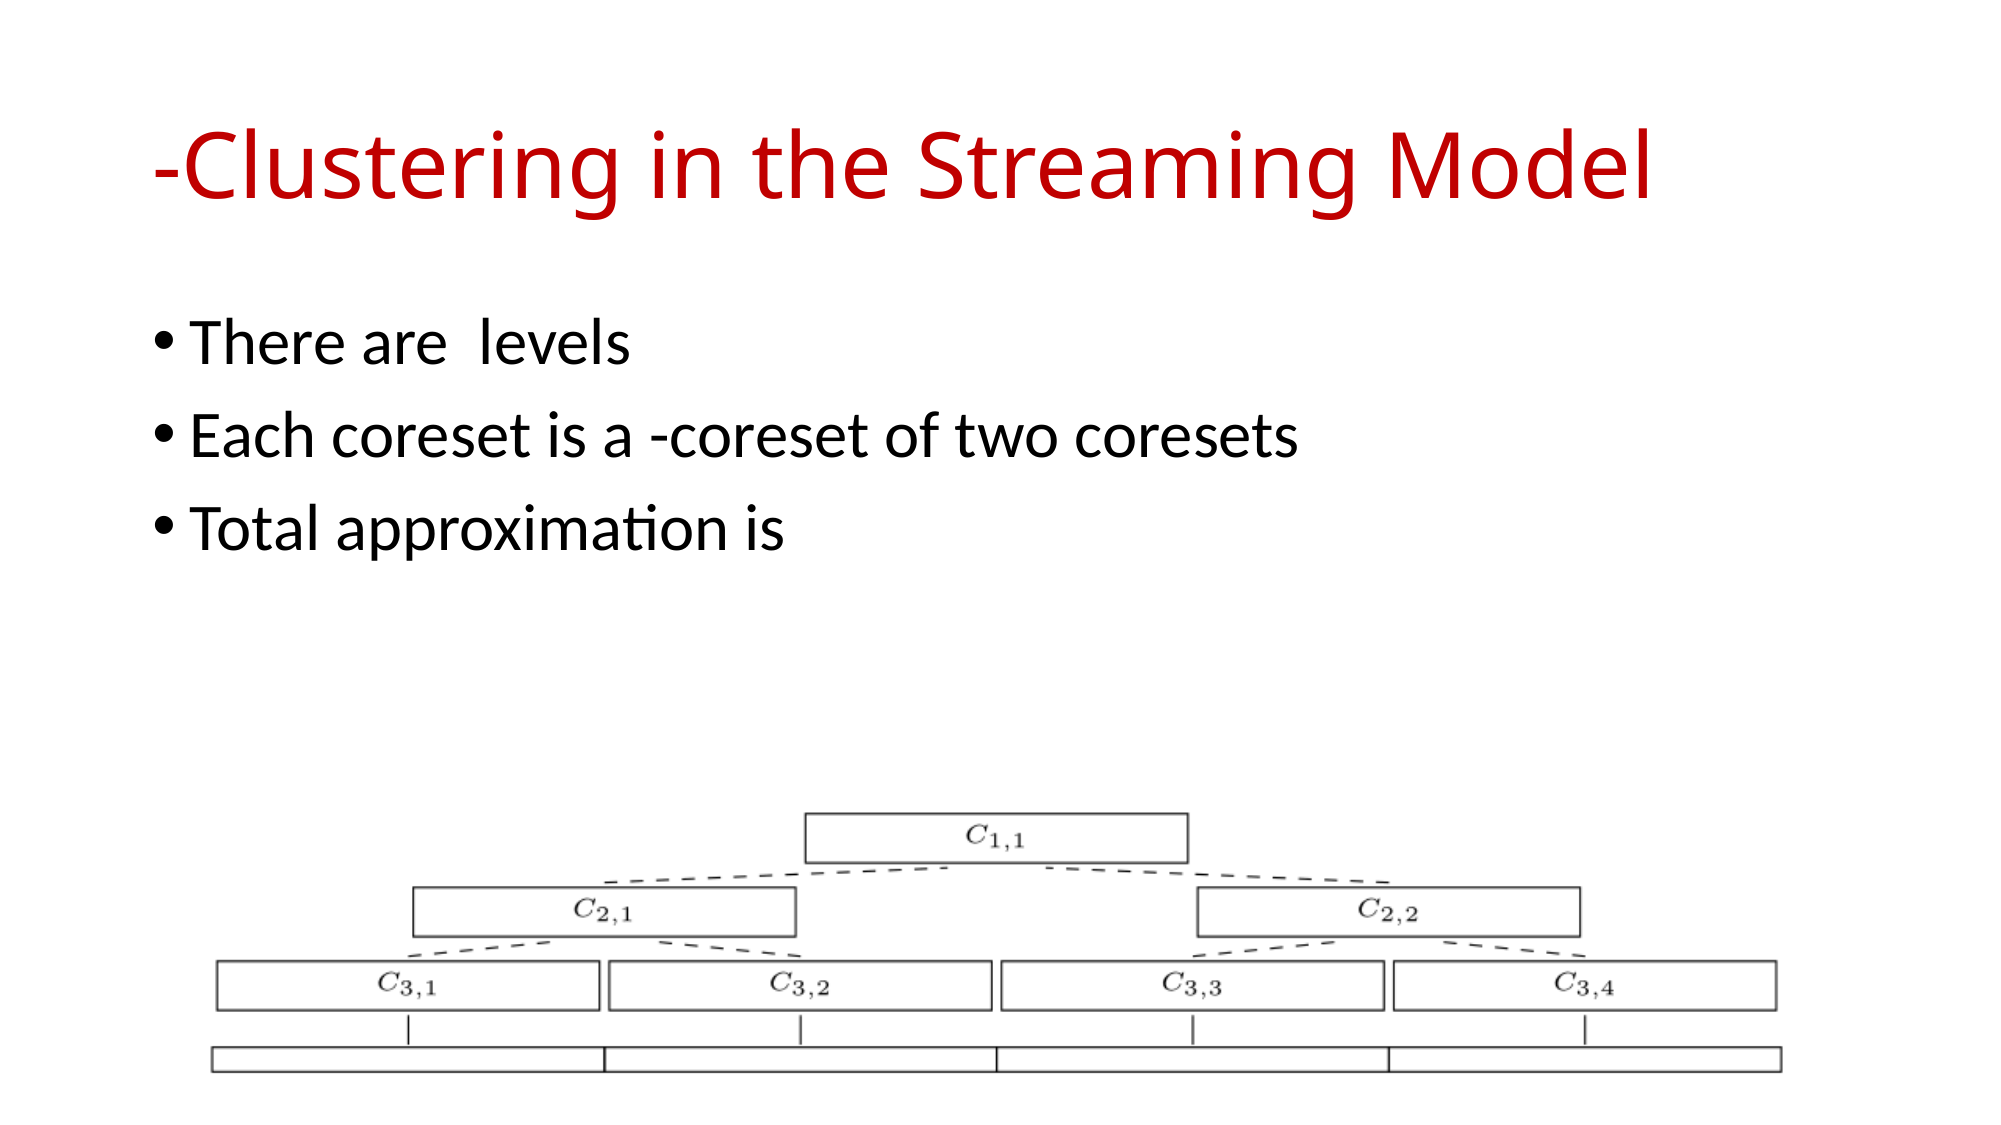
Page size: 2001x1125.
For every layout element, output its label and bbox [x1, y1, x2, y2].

picture [189, 805, 1811, 1081]
